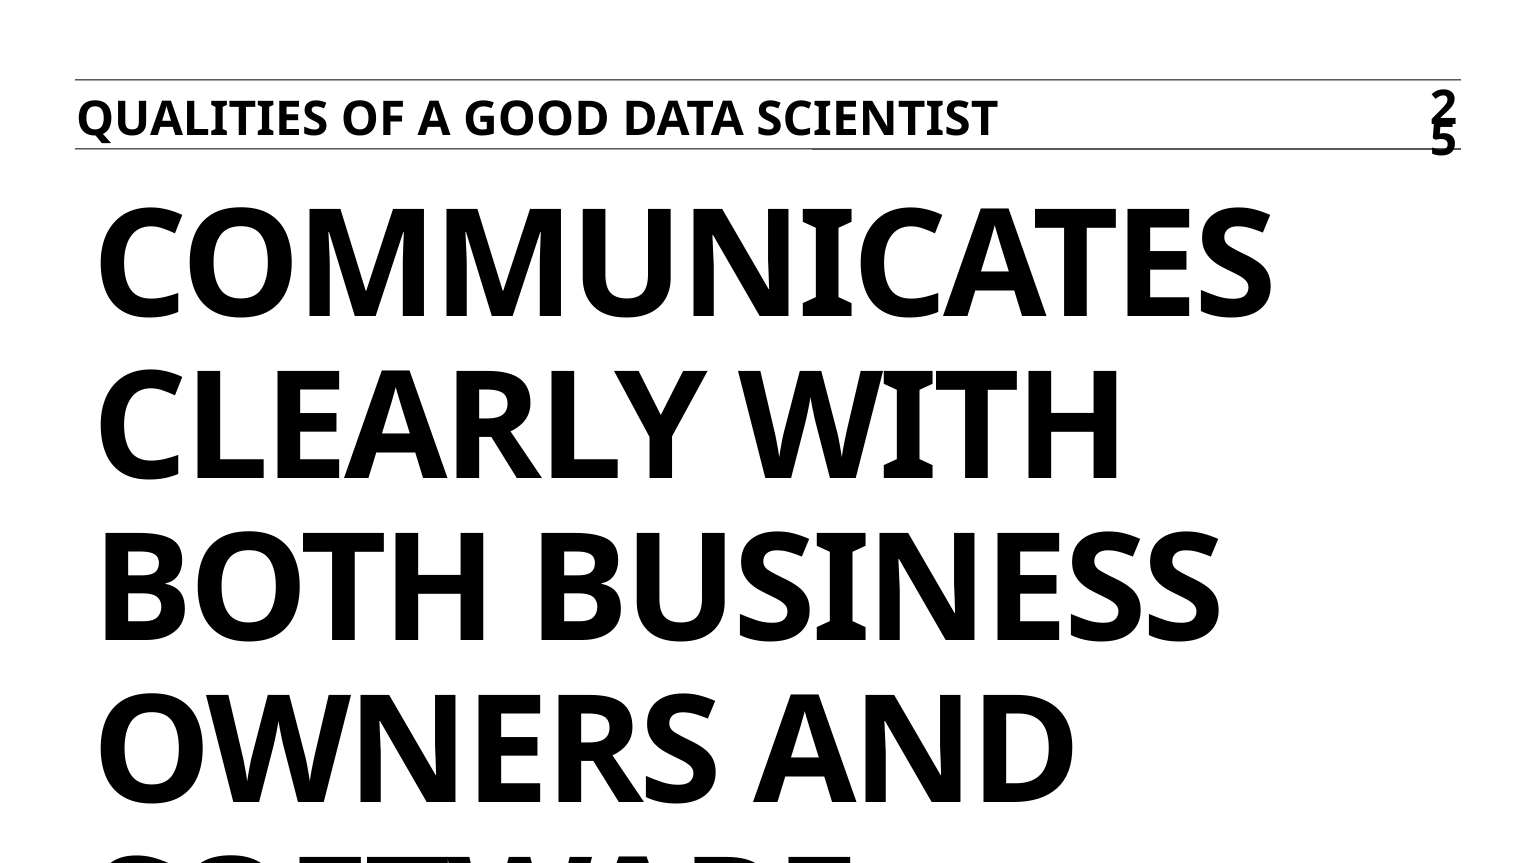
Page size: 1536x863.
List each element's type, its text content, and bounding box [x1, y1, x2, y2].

title COMMUNICATES CLEARLY WITH BOTH BUSINESS OWNERS AND SOFTWARE ENGINEERS [82, 181, 1406, 792]
slide_number 25 [1419, 92, 1461, 144]
list Qualities of a good data scientist [60, 86, 1111, 137]
